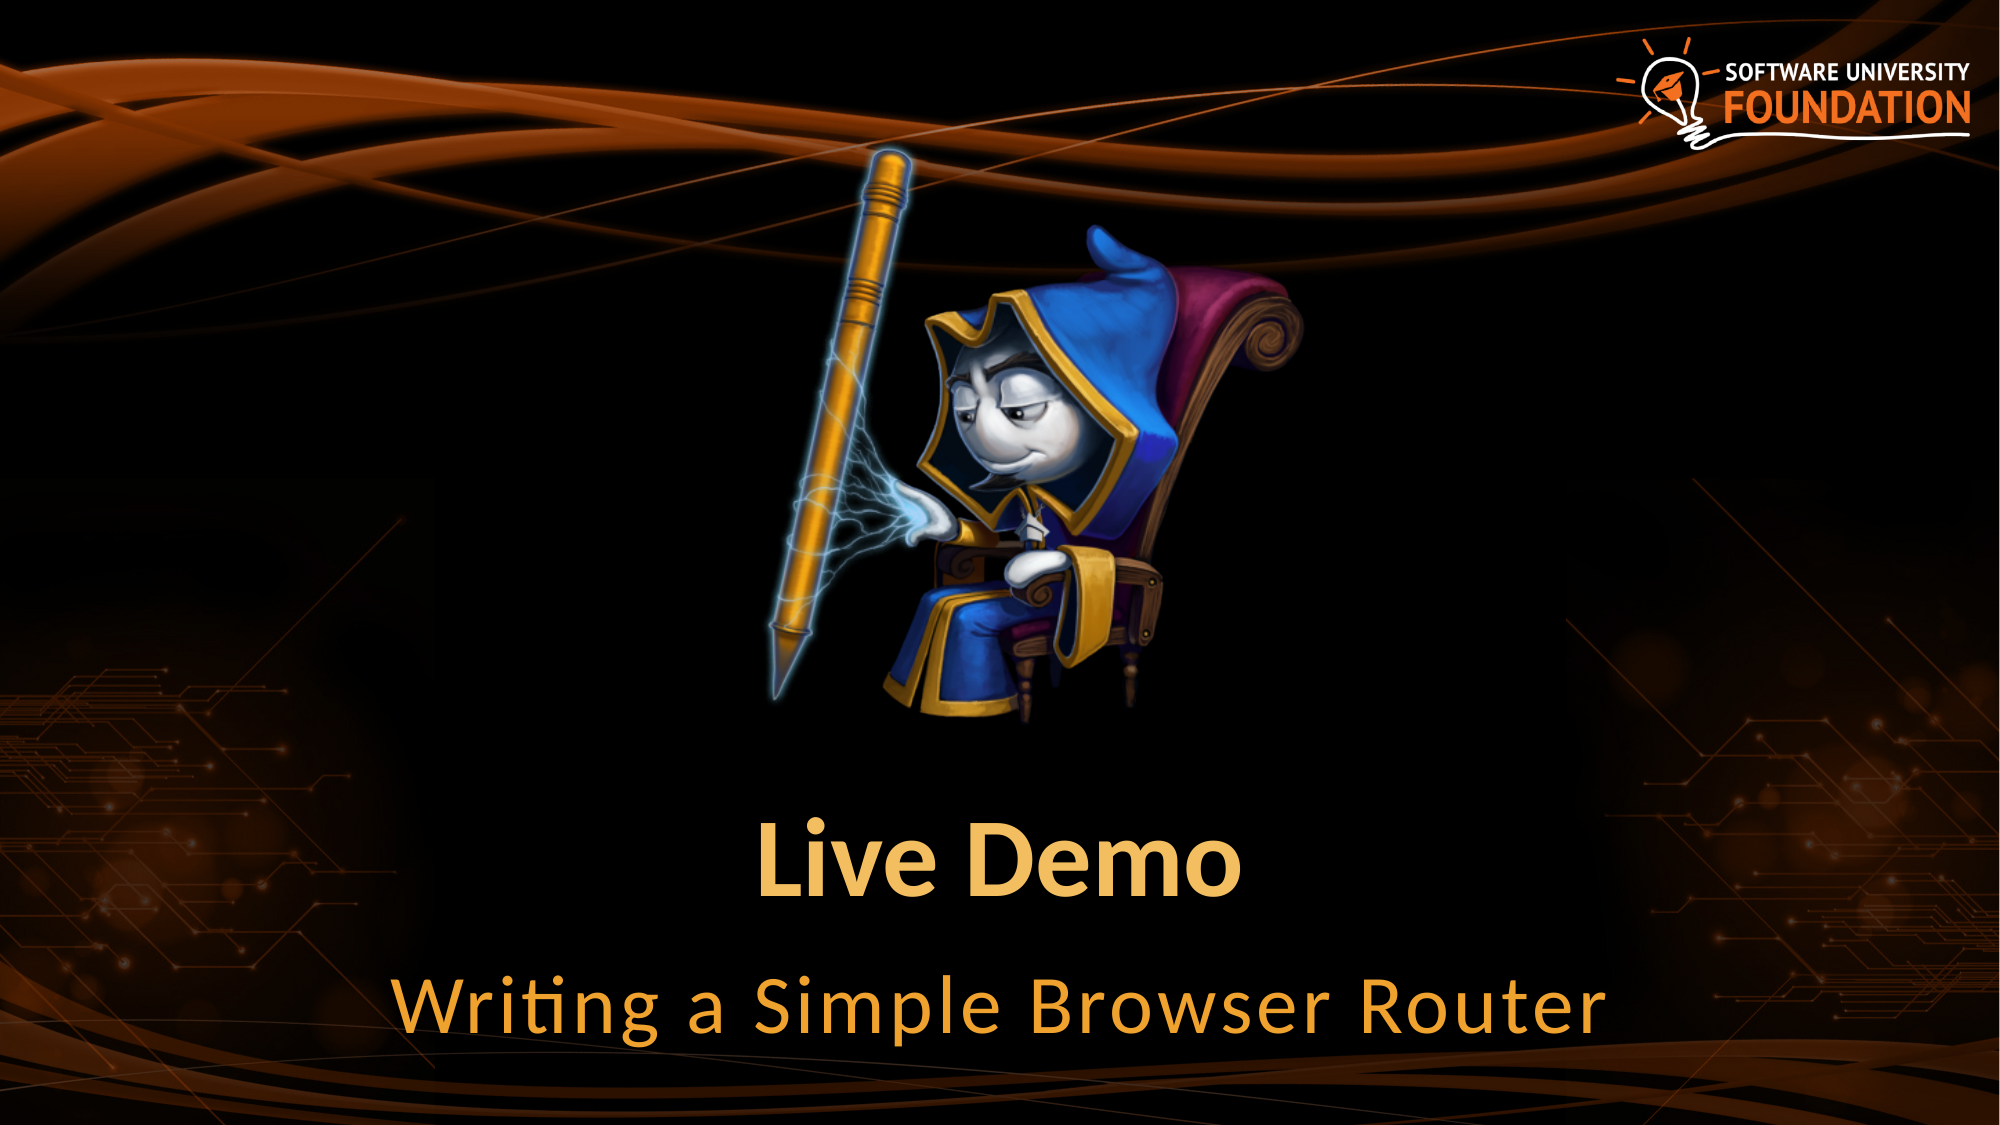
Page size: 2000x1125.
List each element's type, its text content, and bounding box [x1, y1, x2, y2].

picture [0, 0, 2000, 1125]
text_box Live Demo [149, 790, 1850, 925]
text_box Writing a Simple Browser Router [149, 944, 1850, 1063]
